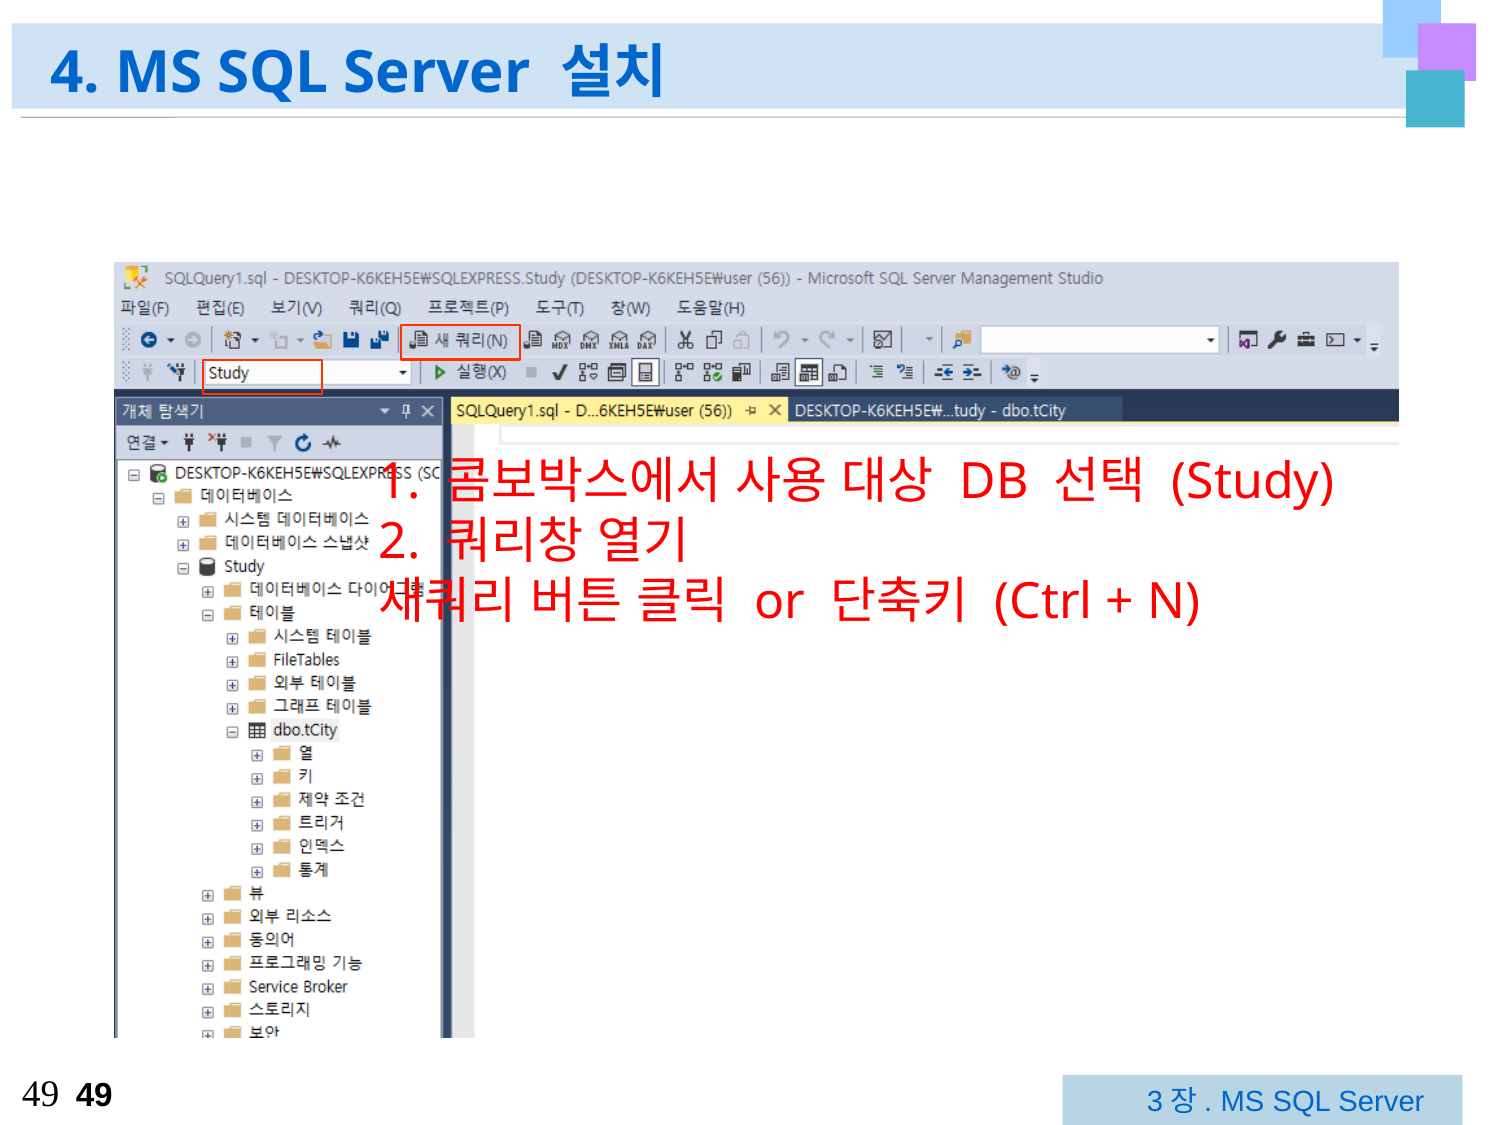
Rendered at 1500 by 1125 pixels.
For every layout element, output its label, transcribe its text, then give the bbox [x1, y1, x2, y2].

footer 3장. MS SQL Server [1074, 1074, 1440, 1125]
title 4. MS SQL Server 설치 [34, 25, 1383, 114]
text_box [262, 393, 294, 397]
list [113, 262, 1399, 1038]
slide_number 49 [13, 1065, 176, 1122]
